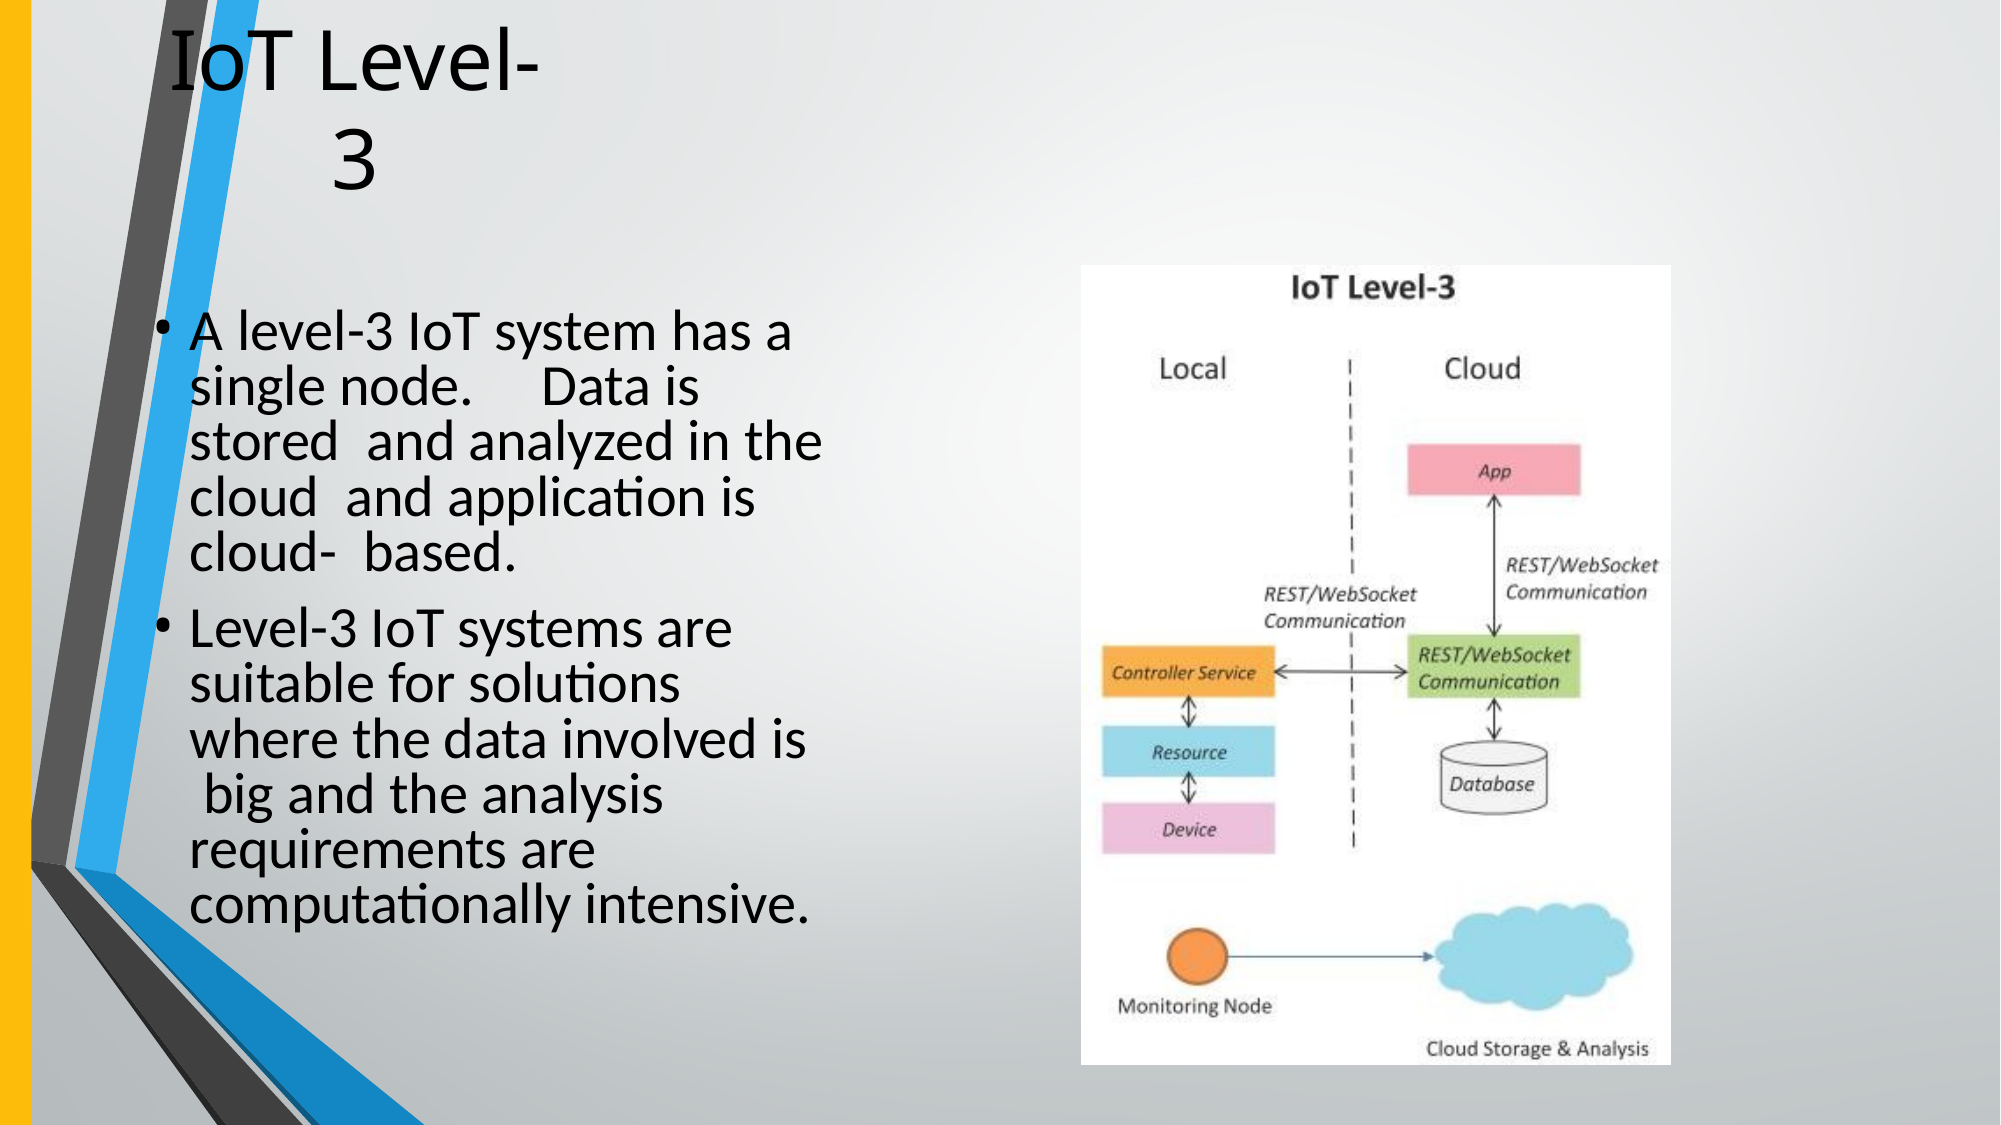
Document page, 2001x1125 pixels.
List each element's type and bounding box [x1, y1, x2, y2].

text_box [0, 0, 1671, 1125]
